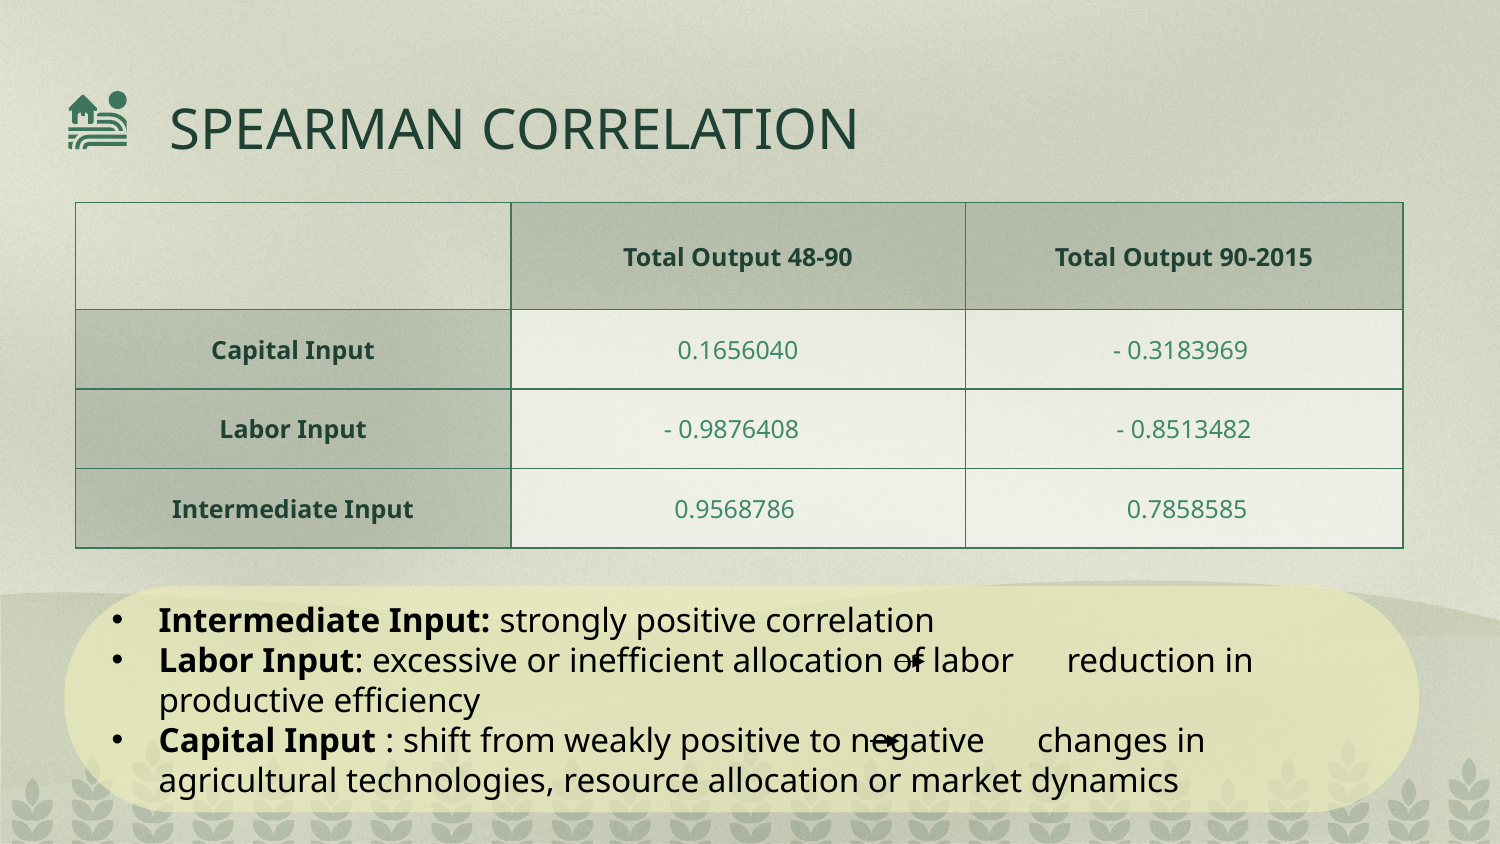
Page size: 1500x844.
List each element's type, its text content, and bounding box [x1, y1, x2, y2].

table_cell 0.1656040 [512, 310, 965, 388]
table_cell Intermediate Input [76, 469, 510, 547]
table_header Total Output 90-2015 [966, 203, 1402, 309]
table_cell - 0.8513482 [966, 390, 1402, 468]
table_cell Capital Input [76, 310, 510, 388]
table_cell 0.9568786 [512, 469, 965, 547]
table_cell - 0.3183969 [966, 310, 1402, 388]
table_cell Labor Input [76, 390, 510, 468]
table_header Total Output 48-90 [512, 203, 965, 309]
title SPEARMAN CORRELATION [154, 78, 1419, 173]
table_cell 0.7858585 [966, 469, 1402, 547]
text_box Intermediate Input: strongly positive correlation Labor Input: excessive or inefficient allocation of labor reduction in productive efficiency Capital Input : shift from weakly positive to negative changes in agricultural technologies, resource allocation or market dynamics [62, 583, 1422, 815]
table_header [76, 203, 510, 309]
table_cell - 0.9876408 [512, 390, 965, 468]
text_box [67, 90, 127, 150]
